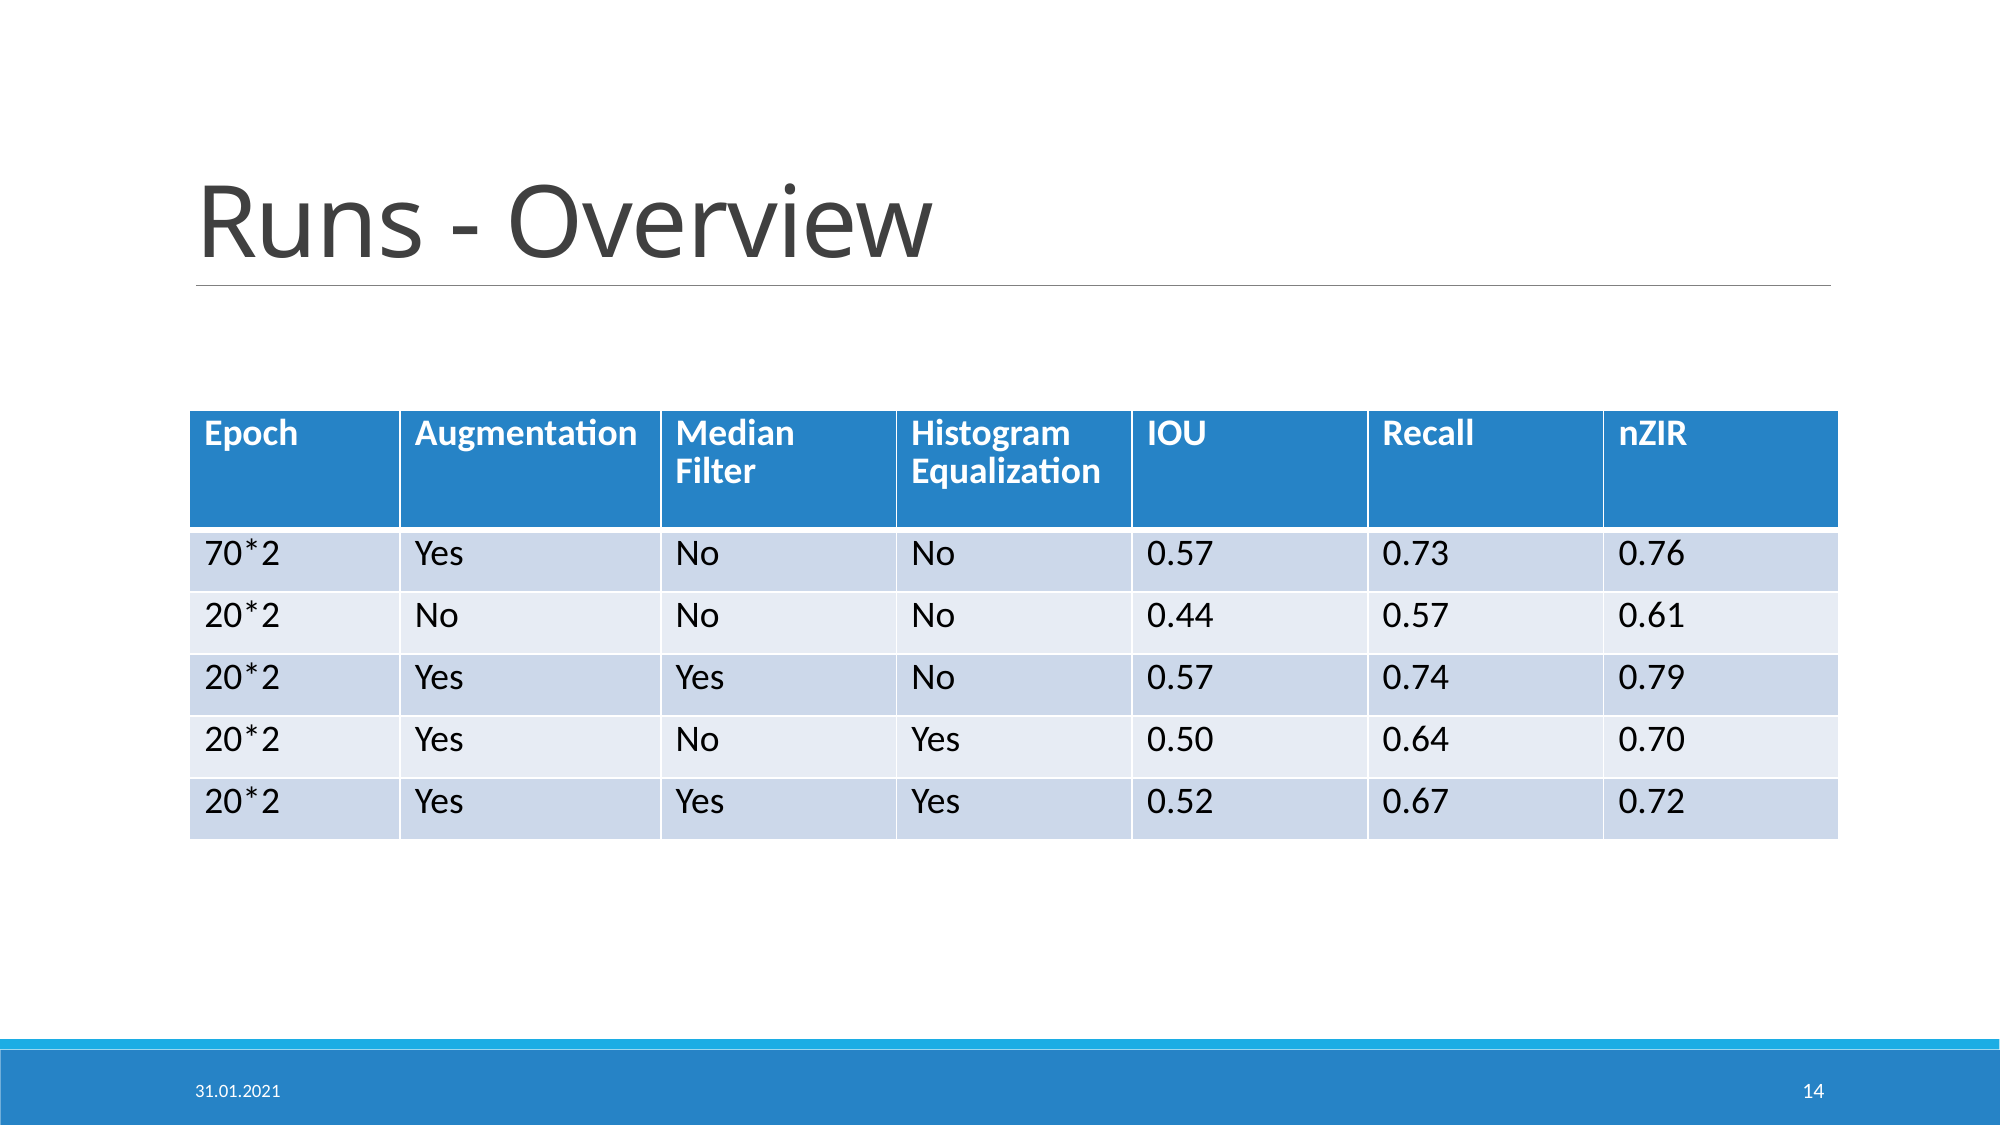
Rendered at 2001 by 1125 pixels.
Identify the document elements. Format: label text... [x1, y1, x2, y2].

table_cell 0.74 [1369, 655, 1603, 715]
table_cell No [662, 593, 896, 653]
table_header IOU [1133, 411, 1367, 527]
table_cell 0.64 [1369, 717, 1603, 777]
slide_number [180, 1059, 586, 1120]
title Runs - Overview [180, 47, 1830, 285]
table_cell Yes [662, 655, 896, 715]
table_cell No [662, 717, 896, 777]
table_header Recall [1369, 411, 1603, 527]
table_cell 20*2 [190, 655, 399, 715]
table_cell 0.76 [1604, 533, 1838, 591]
table_cell Yes [401, 655, 660, 715]
table_cell Yes [401, 533, 660, 591]
table_cell 0.70 [1604, 717, 1838, 777]
table_cell 0.44 [1133, 593, 1367, 653]
table_cell 0.50 [1133, 717, 1367, 777]
table_cell 0.61 [1604, 593, 1838, 653]
table_cell Yes [897, 779, 1131, 839]
table_cell No [897, 593, 1131, 653]
table_cell No [897, 533, 1131, 591]
table_cell Yes [401, 717, 660, 777]
table_cell 0.57 [1133, 655, 1367, 715]
table_cell 20*2 [190, 717, 399, 777]
table_cell 20*2 [190, 593, 399, 653]
table_cell 0.52 [1133, 779, 1367, 839]
table_cell 20*2 [190, 779, 399, 839]
table_header nZIR [1604, 411, 1838, 527]
table_cell No [897, 655, 1131, 715]
table_header Histogram Equalization [897, 411, 1131, 527]
table_header Epoch [190, 411, 399, 527]
slide_number 14 [1624, 1059, 1840, 1120]
table_header Augmentation [401, 411, 660, 527]
table_cell No [662, 533, 896, 591]
table_header Median Filter [662, 411, 896, 527]
table_cell 70*2 [190, 533, 399, 591]
table_cell Yes [401, 779, 660, 839]
table_cell Yes [662, 779, 896, 839]
table_cell 0.79 [1604, 655, 1838, 715]
table_cell Yes [897, 717, 1131, 777]
table_cell 0.57 [1133, 533, 1367, 591]
table_cell 0.57 [1369, 593, 1603, 653]
table_cell 0.73 [1369, 533, 1603, 591]
table_cell 0.72 [1604, 779, 1838, 839]
table_cell 0.67 [1369, 779, 1603, 839]
table_cell No [401, 593, 660, 653]
